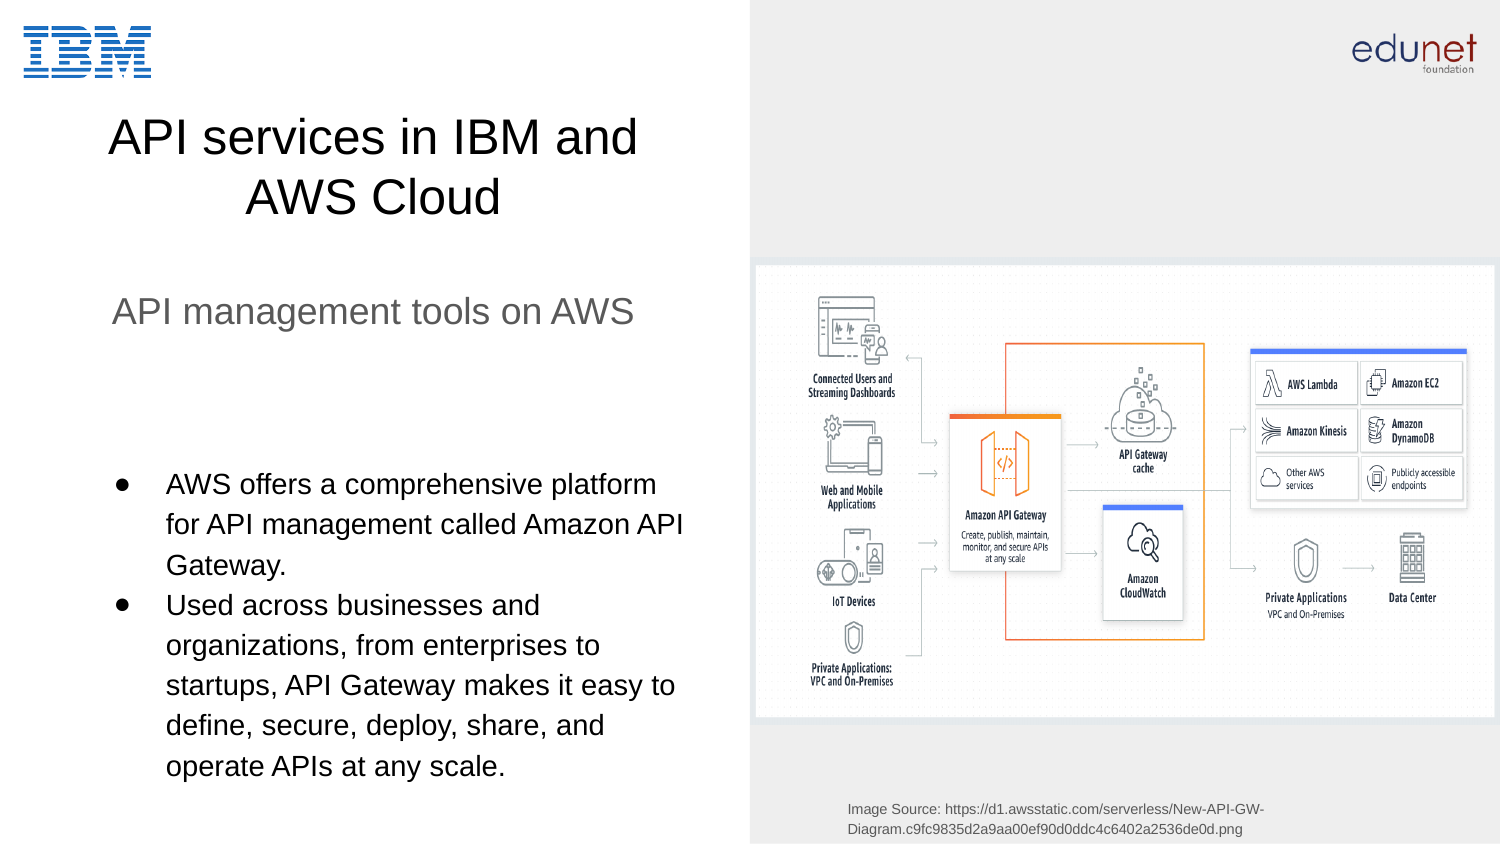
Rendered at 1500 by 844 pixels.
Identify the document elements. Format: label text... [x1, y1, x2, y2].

picture [23, 26, 151, 78]
list Image Source: https://d1.awsstatic.com/serverless/New-API-GW-Diagram.c9fc9835d2a9aa00ef90d0ddc4c6402a2536de0d.png [832, 782, 1390, 812]
title API services in IBM and AWS Cloud [41, 142, 706, 248]
picture [1350, 26, 1480, 78]
list AWS offers a comprehensive platform for API management called Amazon API Gateway. Used across businesses and organizations, from enterprises to startups, API Gateway makes it easy to define, secure, deploy, share, and operate APIs at any scale. [75, 477, 706, 765]
picture [749, 256, 1500, 725]
subtitle API management tools on AWS [41, 257, 706, 363]
